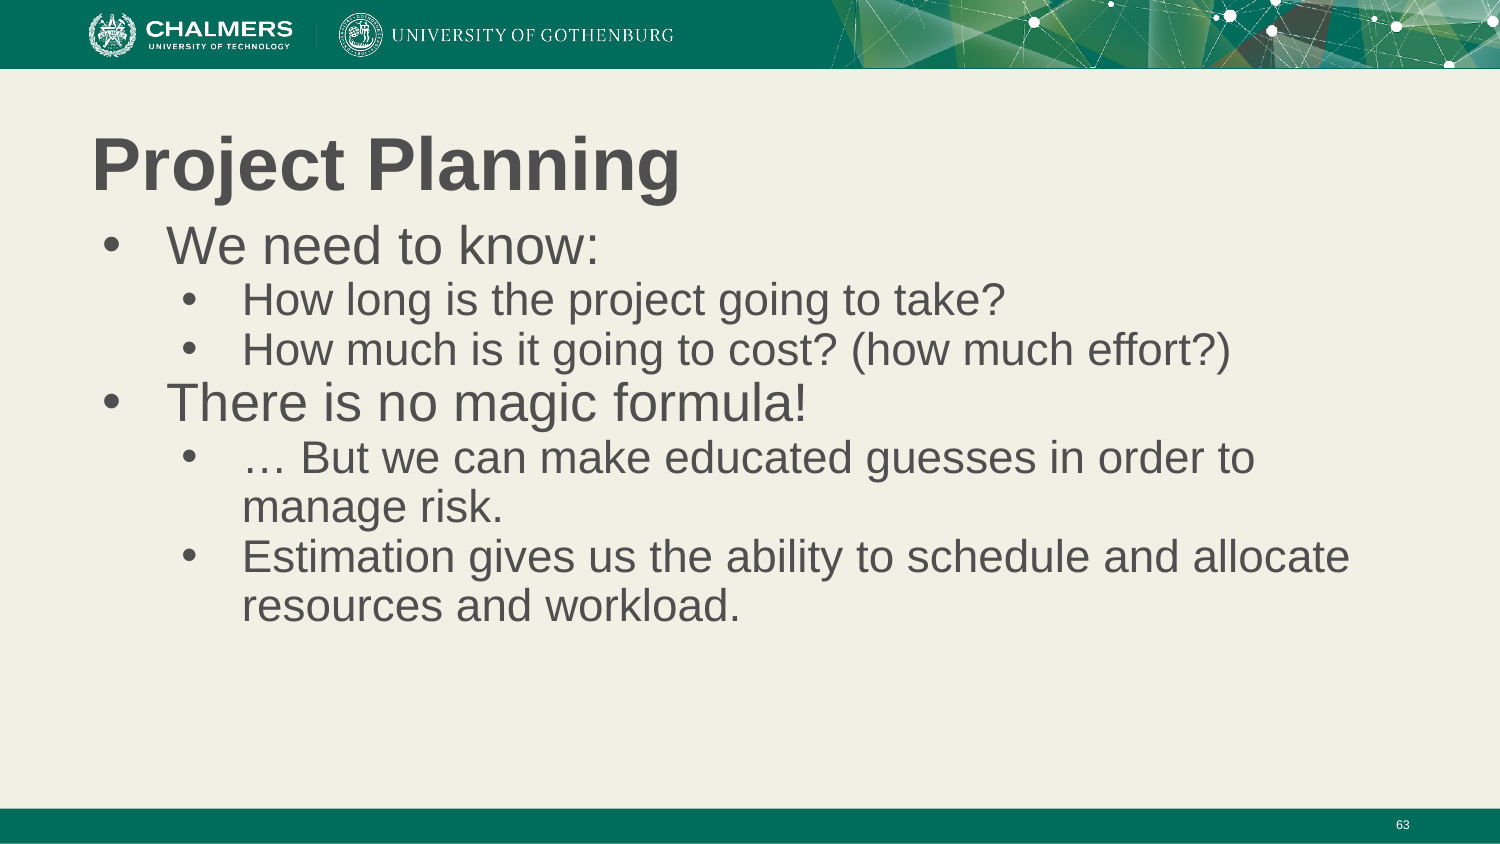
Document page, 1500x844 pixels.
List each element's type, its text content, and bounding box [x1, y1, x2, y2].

title Project Planning [76, 100, 1425, 210]
picture [64, 0, 696, 85]
list We need to know: How long is the project going to take? How much is it going to cost? (how much effort?) There is no magic formula! … But we can make educated guesses in order to manage risk. Estimation gives us the ability to schedule and allocate resources and workload. [76, 210, 1425, 782]
slide_number ‹#› [1074, 809, 1425, 844]
picture [759, 0, 1500, 68]
